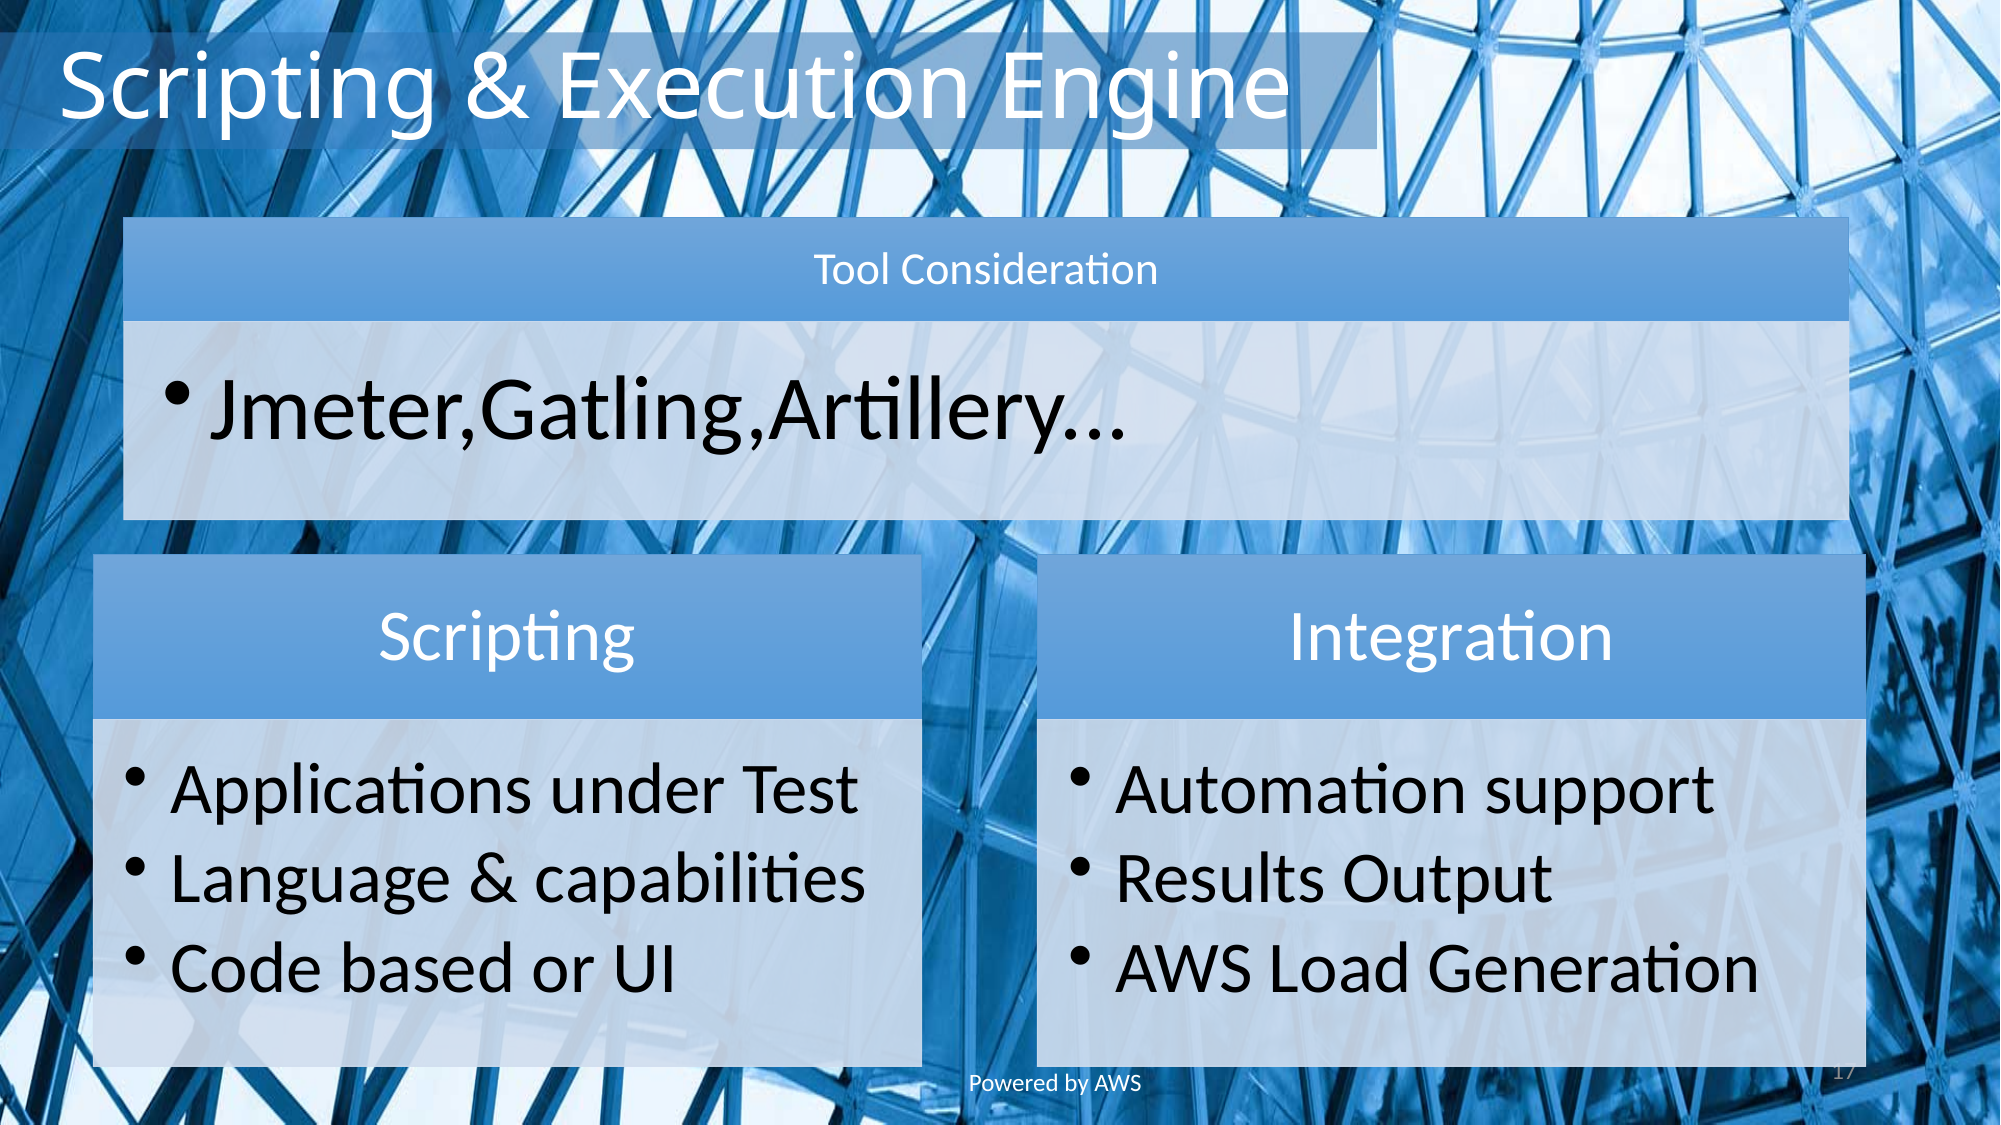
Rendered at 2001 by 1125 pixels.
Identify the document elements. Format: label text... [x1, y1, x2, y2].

text_box Scripting & Execution Engine [0, 32, 1377, 150]
picture [0, 0, 2000, 1125]
slide_number 17 [1866, 1039, 1872, 1100]
text_box Powered by AWS [954, 1100, 1244, 1104]
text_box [123, 216, 1849, 521]
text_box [93, 521, 1866, 1100]
